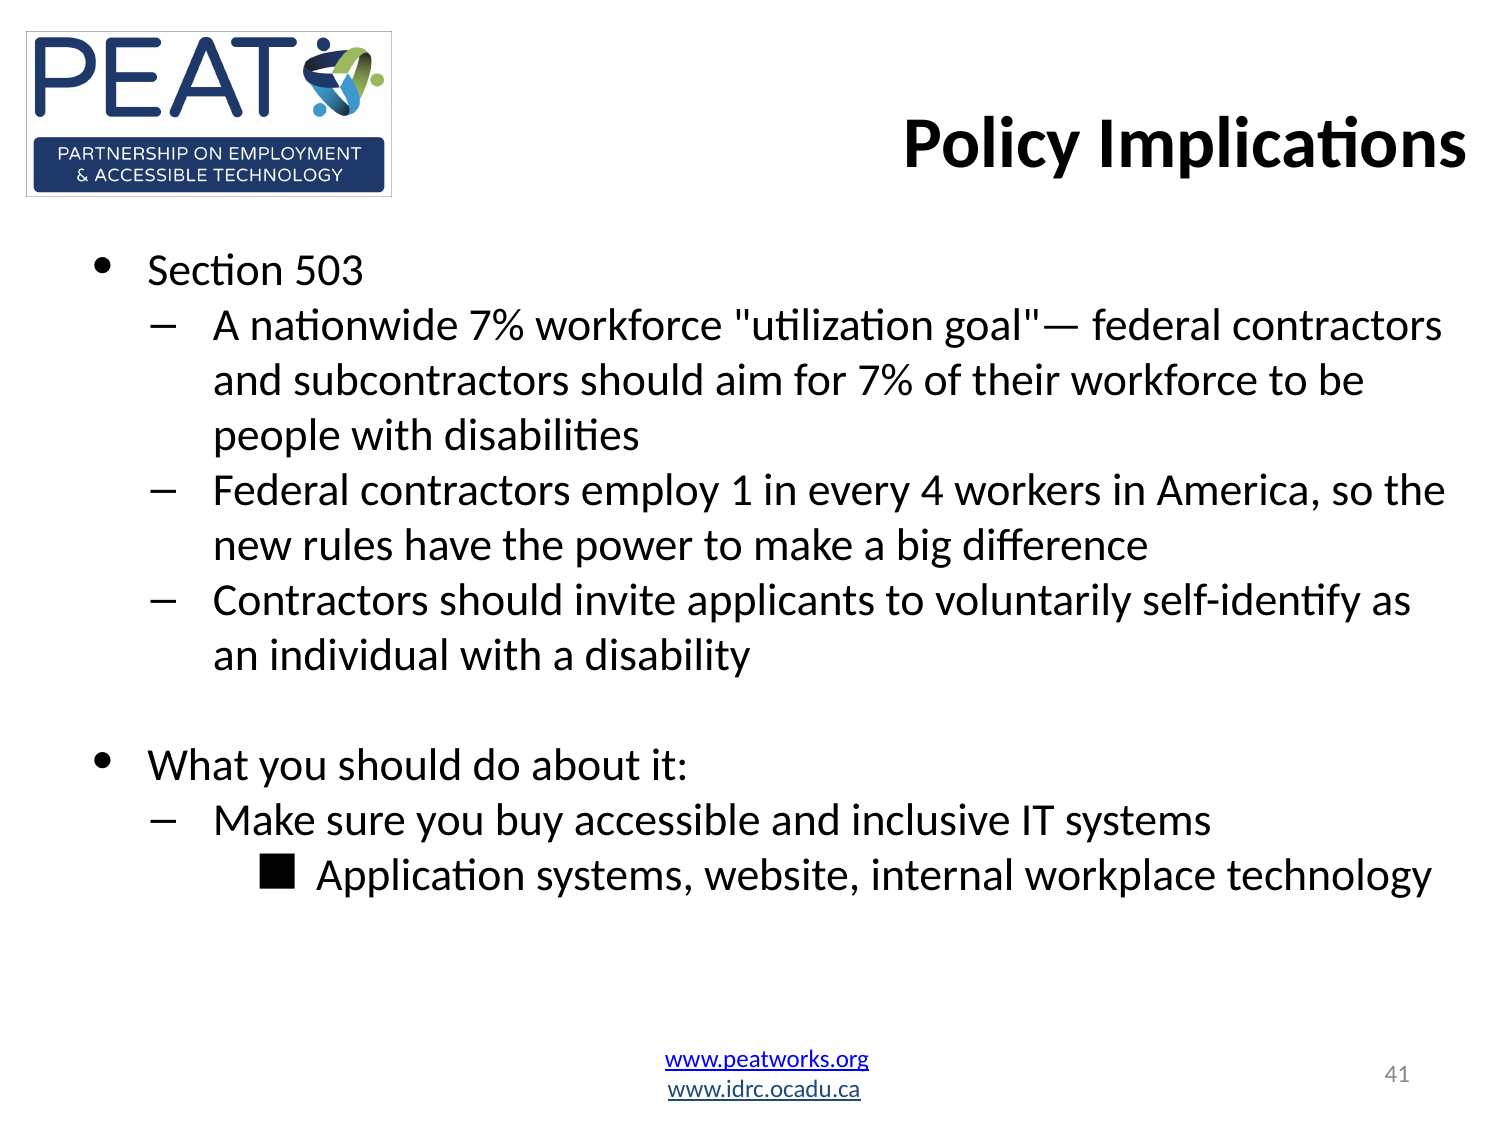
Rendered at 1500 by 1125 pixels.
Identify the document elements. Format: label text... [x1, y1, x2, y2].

text_box Section 503 A nationwide 7% workforce "utilization goal"— federal contractors and subcontractors should aim for 7% of their workforce to be people with disabilities Federal contractors employ 1 in every 4 workers in America, so the new rules have the power to make a big difference Contractors should invite applicants to voluntarily self-identify as an individual with a disability What you should do about it: Make sure you buy accessible and inclusive IT systems Application systems, website, internal workplace technology [76, 232, 1483, 975]
text_box 41 [1074, 1042, 1425, 1103]
title Policy Implications [620, 45, 1483, 232]
picture [26, 31, 392, 197]
